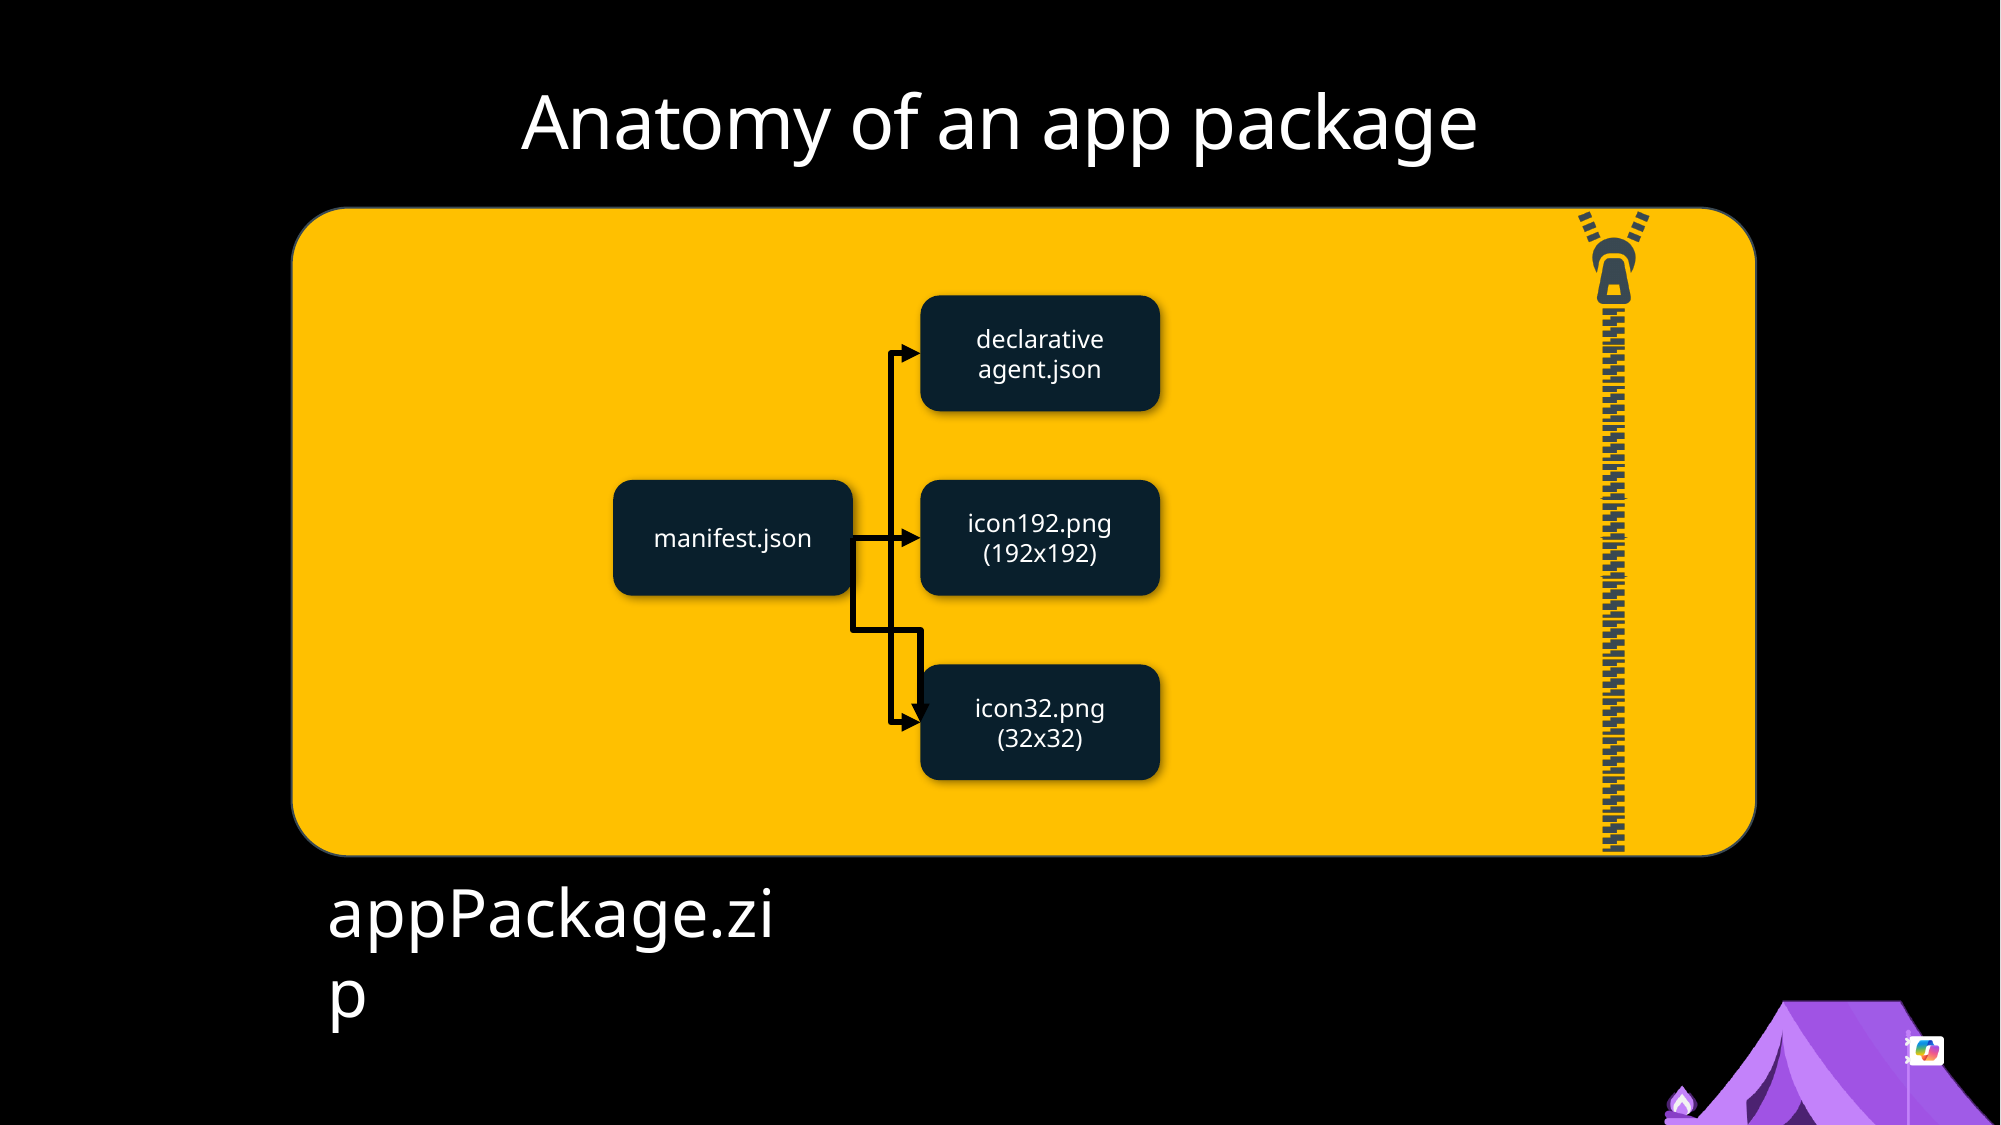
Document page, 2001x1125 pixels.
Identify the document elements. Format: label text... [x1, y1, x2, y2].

text_box manifest.json [612, 479, 852, 597]
picture [0, 0, 2001, 1125]
title Anatomy of an app package [96, 75, 1904, 166]
text_box declarative agent.json [919, 294, 1161, 413]
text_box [852, 353, 921, 537]
text_box [290, 206, 1537, 858]
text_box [1537, 203, 1689, 861]
text_box icon32.png (32x32) [919, 663, 1161, 782]
text_box [357, 243, 1527, 825]
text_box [852, 537, 921, 723]
text_box icon192.png (192x192) [921, 479, 1161, 597]
text_box appPackage.zip [327, 870, 795, 1031]
text_box [1689, 206, 1757, 858]
